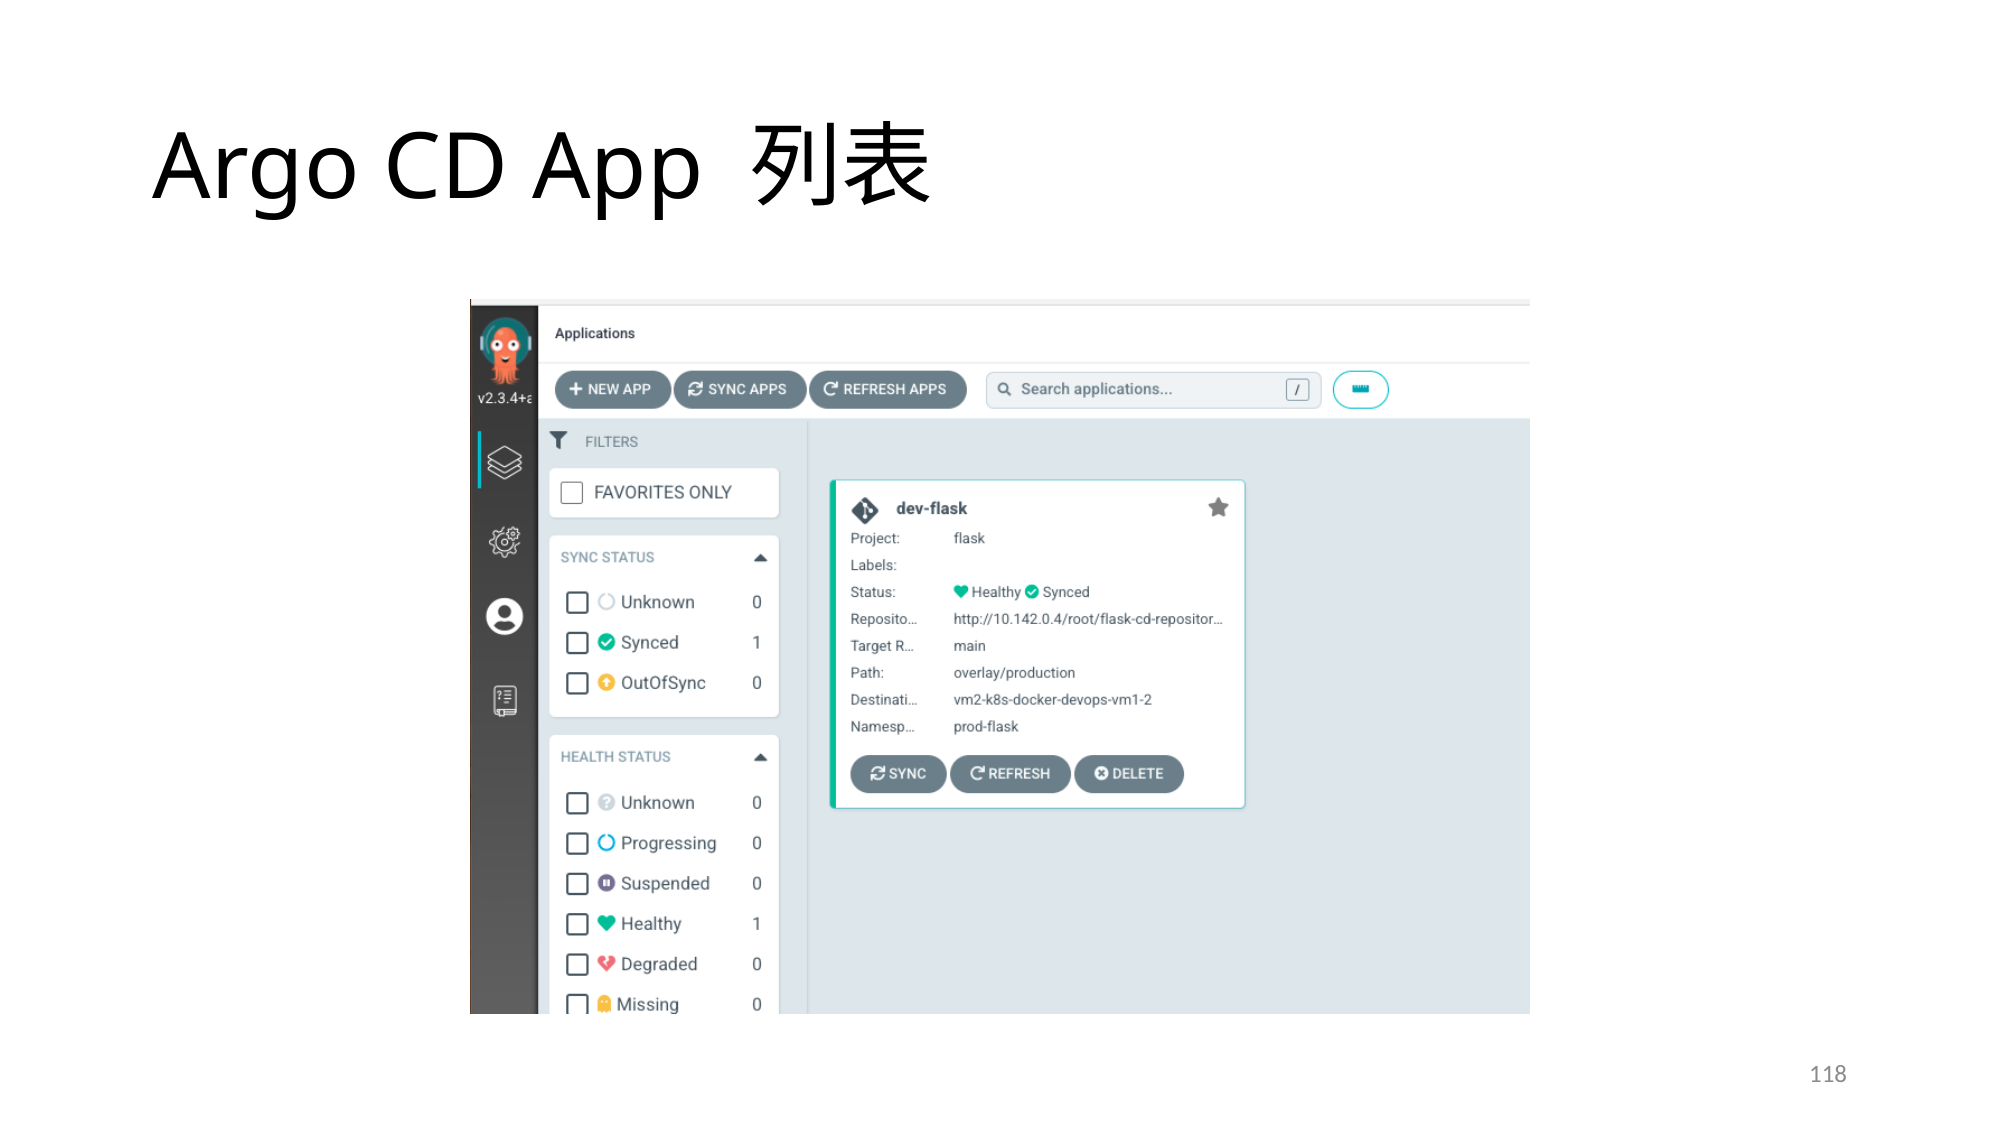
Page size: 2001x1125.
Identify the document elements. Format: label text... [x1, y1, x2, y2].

title Argo CD App 列表 [137, 59, 1863, 278]
slide_number 118 [1412, 1042, 1863, 1103]
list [470, 299, 1530, 1014]
